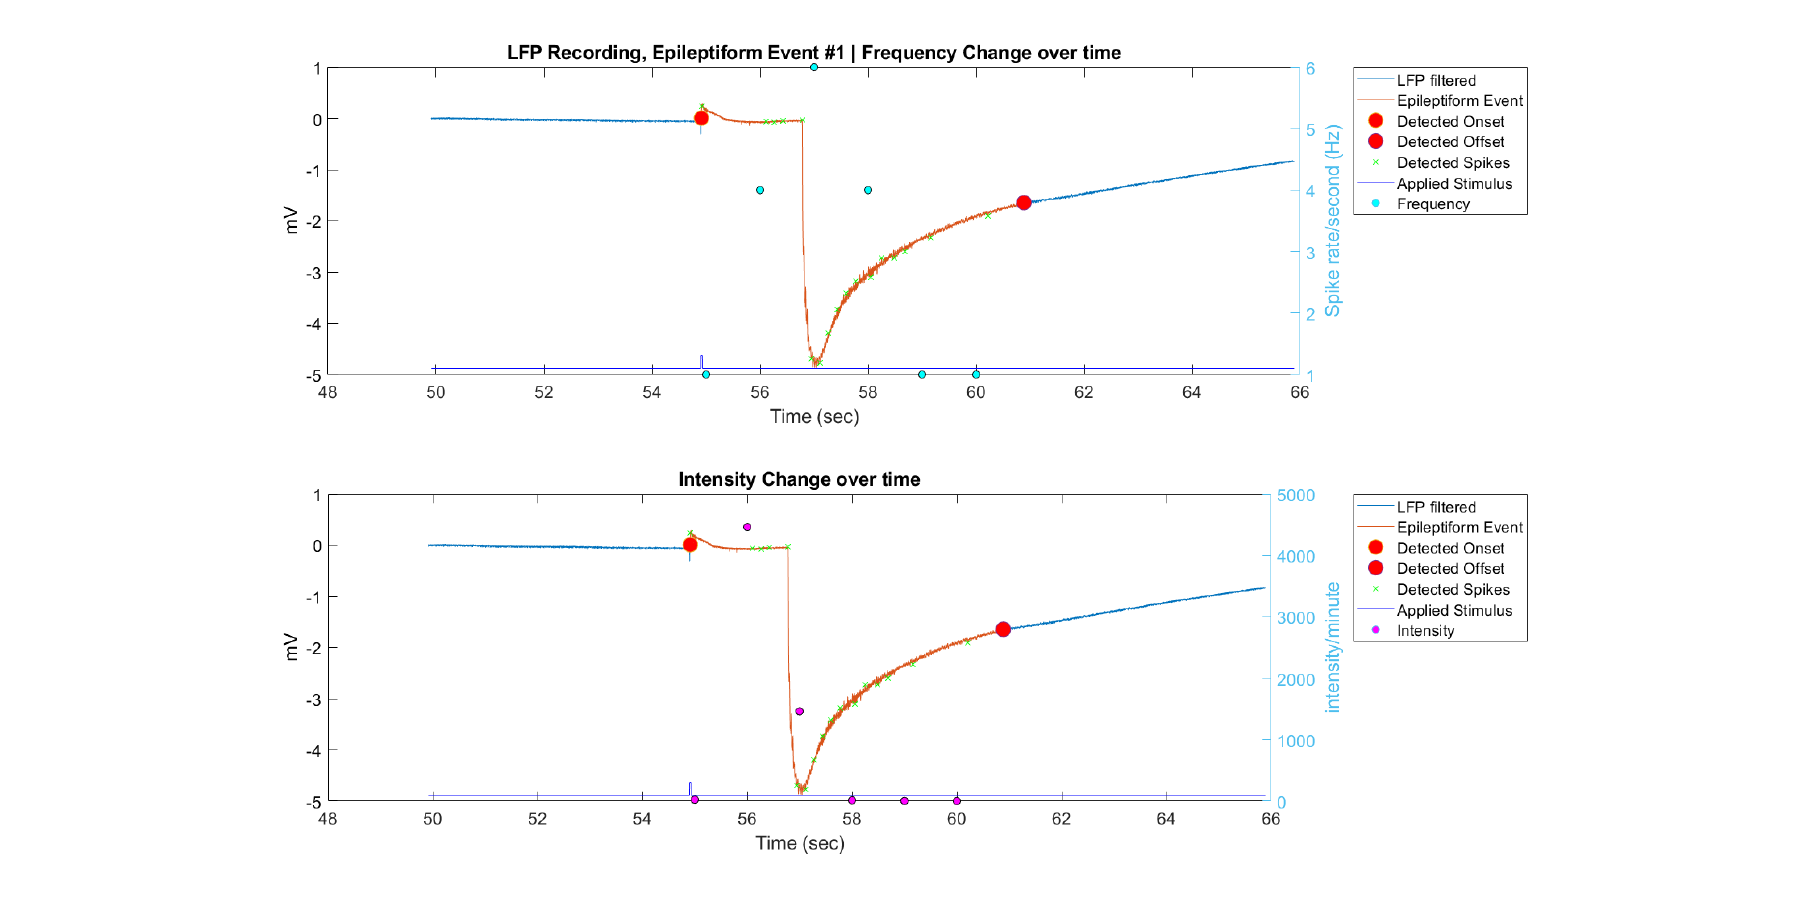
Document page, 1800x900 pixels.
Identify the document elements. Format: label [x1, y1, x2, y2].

picture [126, 0, 1674, 900]
